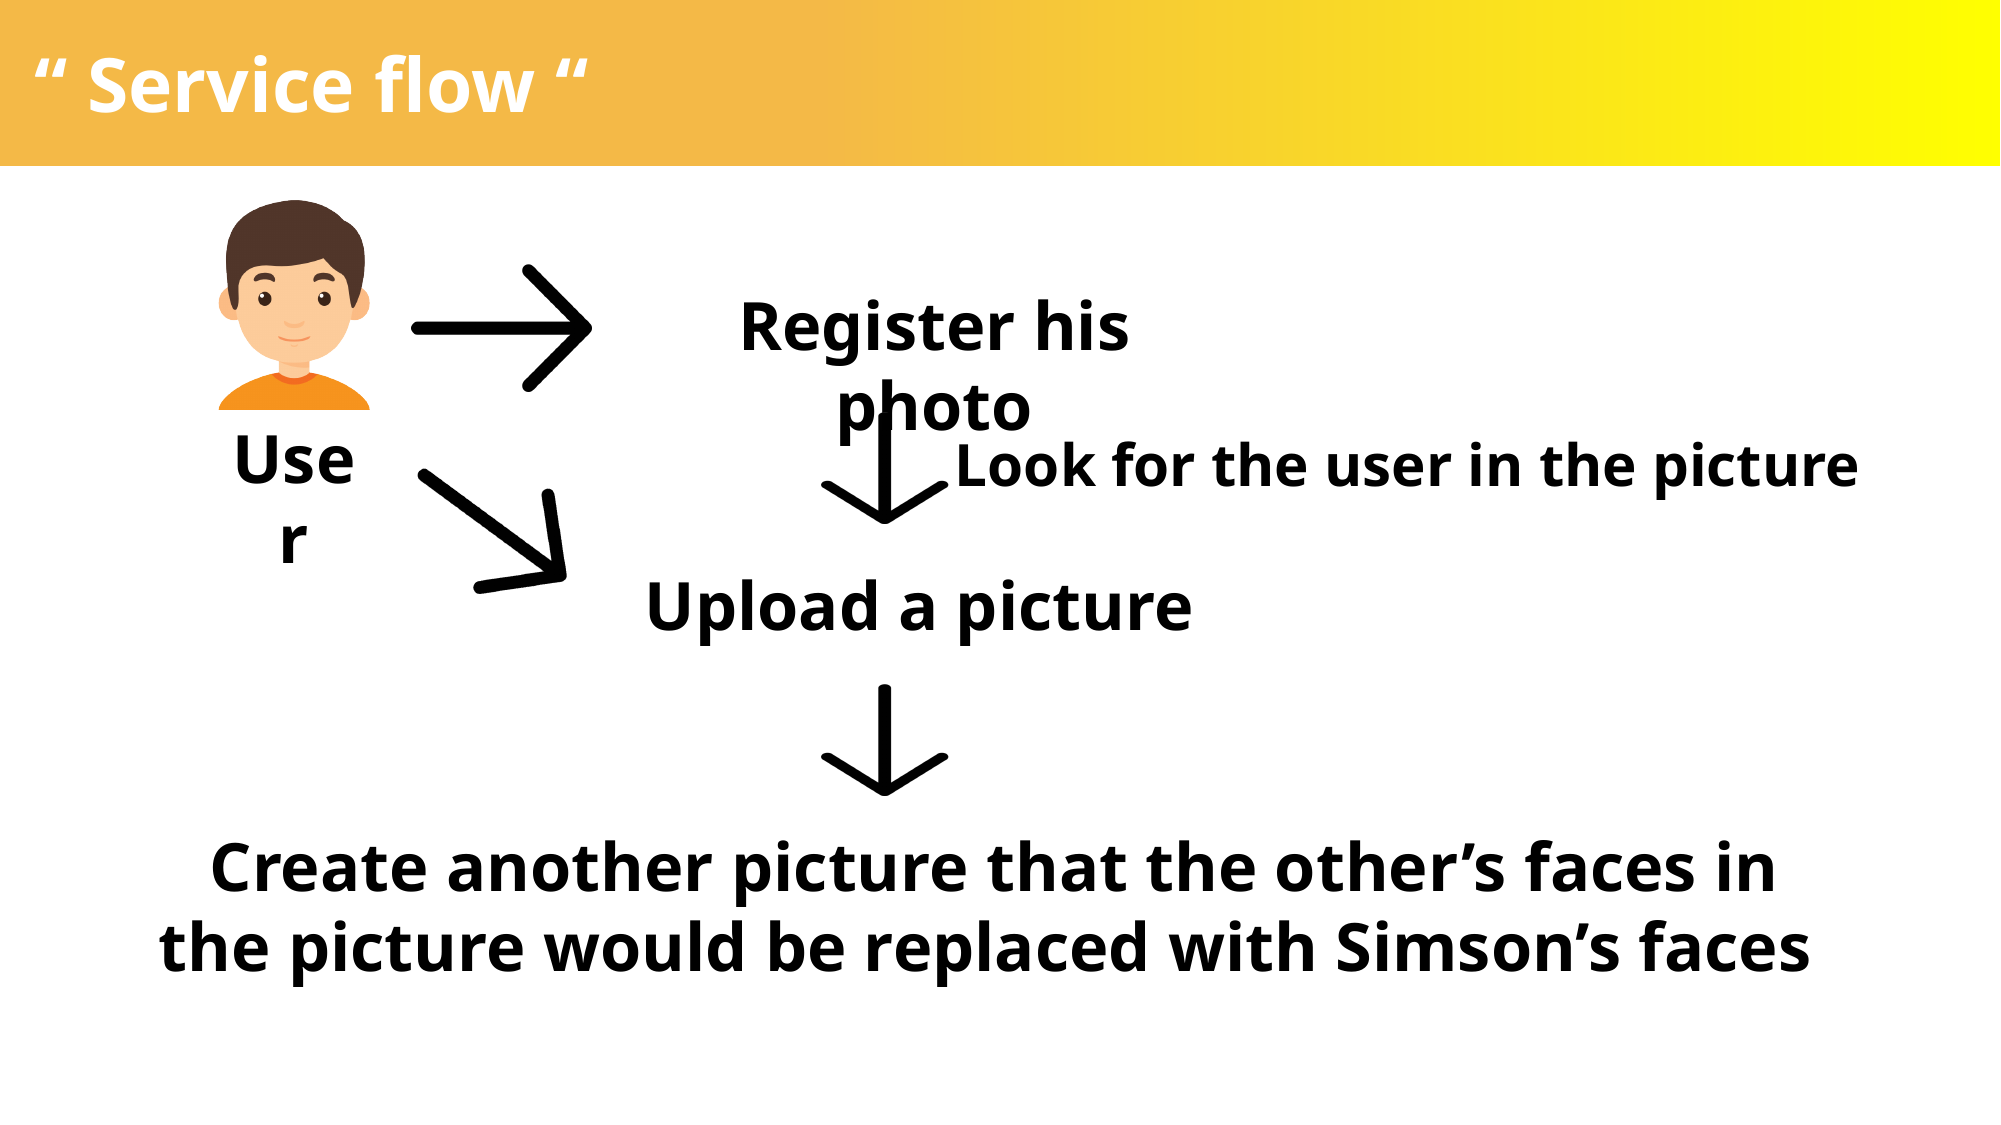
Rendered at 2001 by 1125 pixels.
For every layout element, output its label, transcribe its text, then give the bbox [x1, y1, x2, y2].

text_box User [204, 410, 384, 584]
text_box Register his photo [545, 276, 1248, 452]
text_box Look for the user in the picture [941, 421, 1897, 506]
picture [366, 237, 618, 651]
picture [795, 649, 975, 831]
text_box Create another picture that the other’s faces in the picture would be replaced with Simson’s faces [57, 817, 1857, 993]
picture [189, 200, 399, 410]
text_box Upload a picture [531, 556, 1233, 652]
text_box “ Service flow “ [0, 0, 2000, 167]
picture [795, 377, 975, 559]
